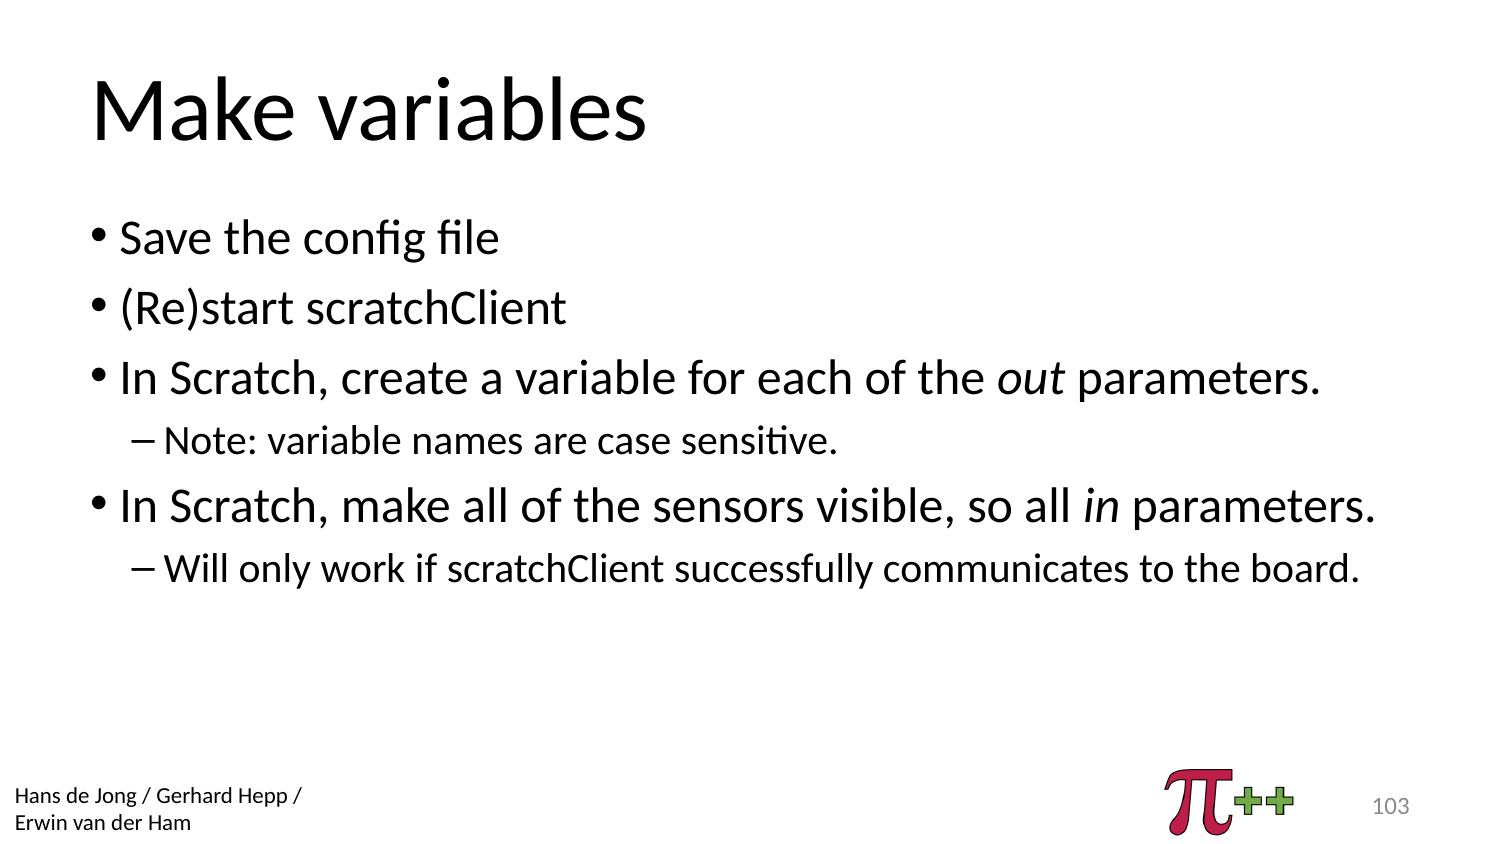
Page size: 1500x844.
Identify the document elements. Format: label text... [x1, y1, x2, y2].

title Make variables [75, 33, 1425, 175]
picture [1163, 768, 1294, 836]
list Save the config file (Re)start scratchClient In Scratch, create a variable for each of the out parameters. Note: variable names are case sensitive. In Scratch, make all of the sensors visible, so all in parameters. Will only work if scratchClient successfully communicates to the board. [75, 196, 1425, 754]
slide_number 103 [1340, 782, 1425, 827]
